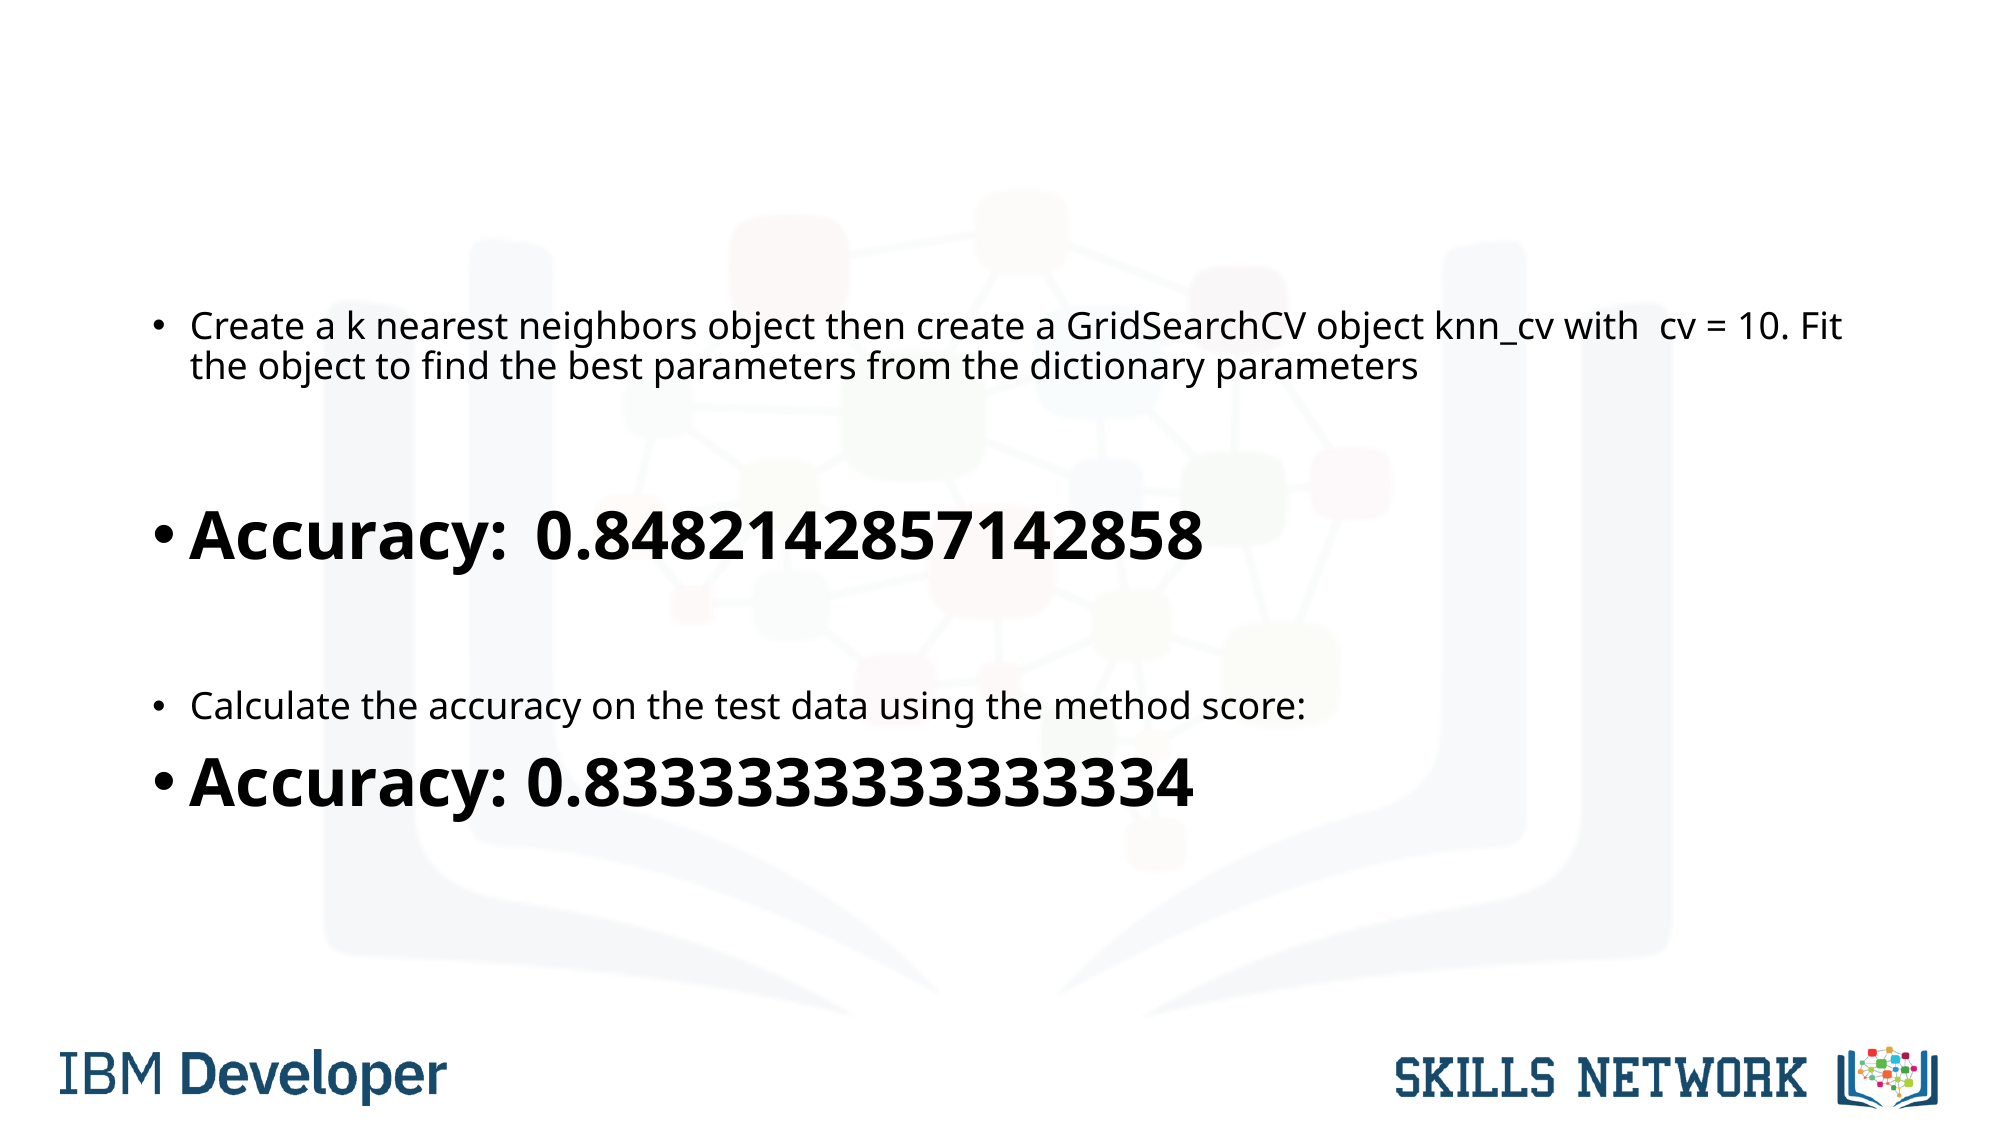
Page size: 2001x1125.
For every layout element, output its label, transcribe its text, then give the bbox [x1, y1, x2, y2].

picture [1390, 1045, 1945, 1111]
list Create a k nearest neighbors object then create a GridSearchCV object knn_cv with cv = 10. Fit the object to find the best parameters from the dictionary parameters Accuracy: 0.8482142857142858 Calculate the accuracy on the test data using the method score: Accuracy: 0.8333333333333334 [137, 299, 1863, 1014]
picture [55, 1045, 459, 1108]
